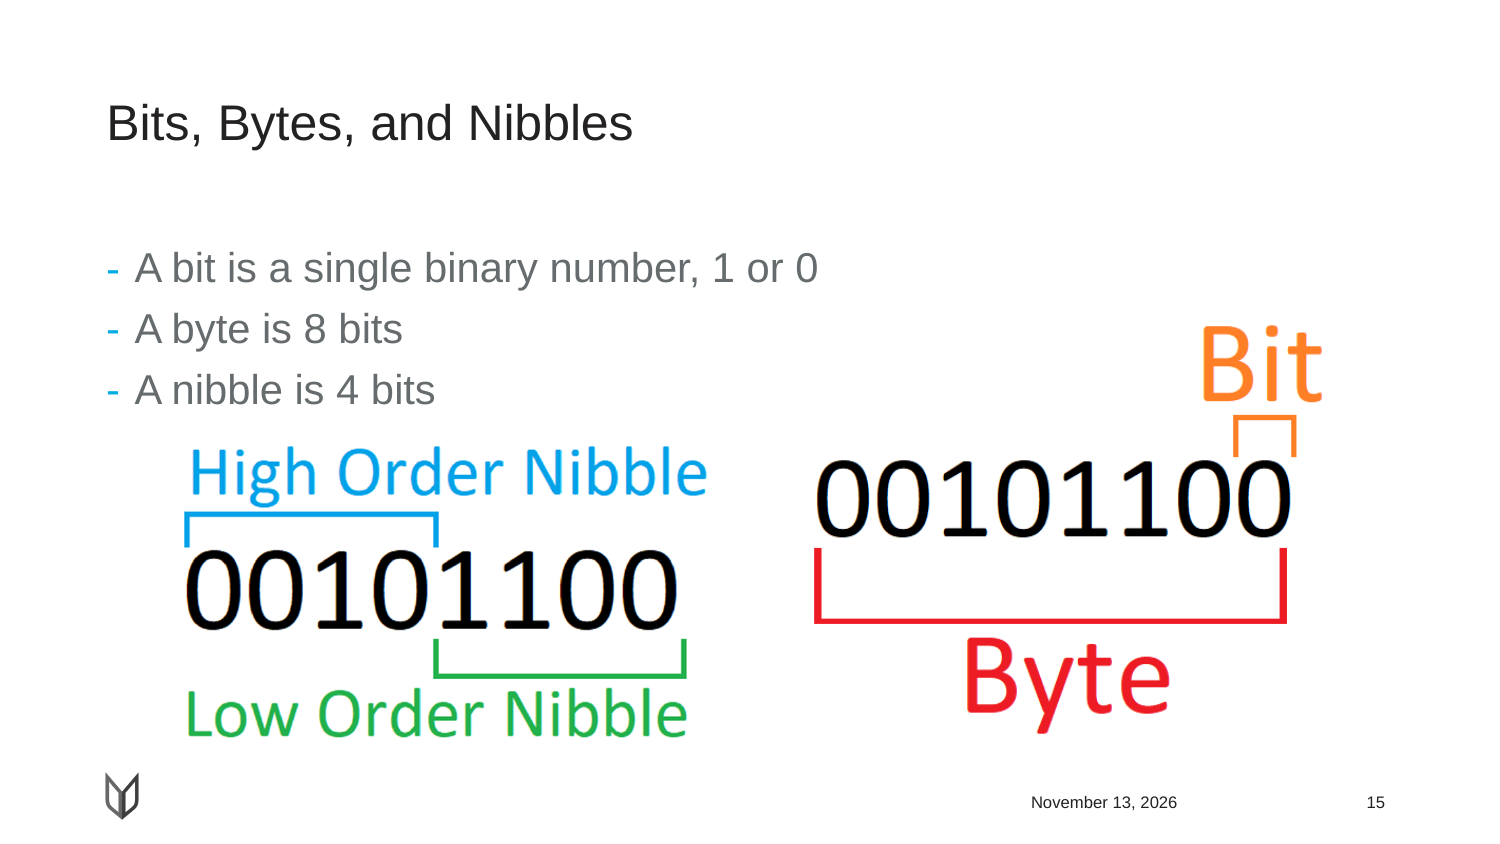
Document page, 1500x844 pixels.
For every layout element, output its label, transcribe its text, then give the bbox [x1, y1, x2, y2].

slide_number 15 [1324, 784, 1400, 815]
picture [168, 439, 730, 754]
picture [105, 772, 139, 820]
list A bit is a single binary number, 1 or 0 A byte is 8 bits A nibble is 4 bits [106, 246, 1400, 656]
title Bits, Bytes, and Nibbles [106, 96, 1400, 220]
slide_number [1016, 784, 1324, 815]
picture [792, 303, 1325, 738]
